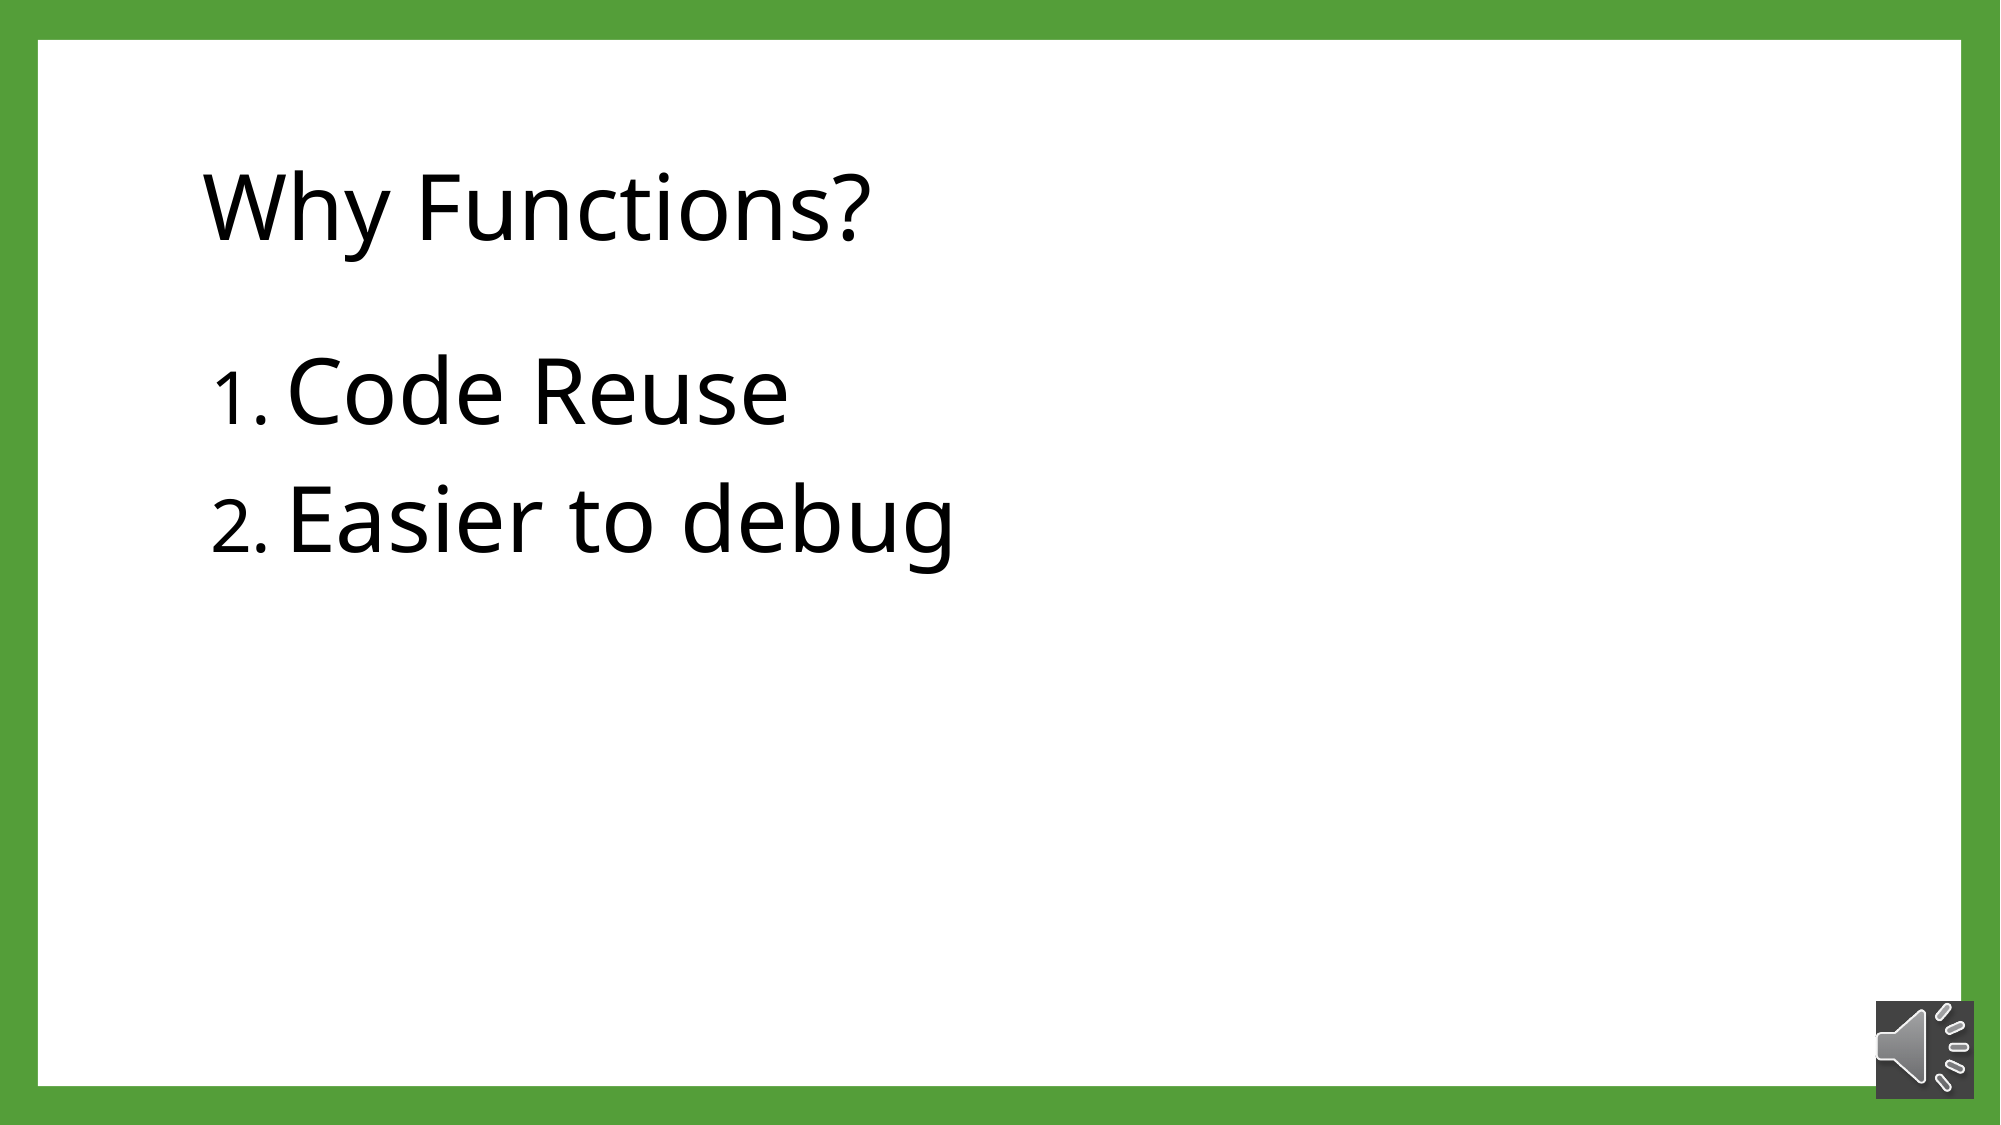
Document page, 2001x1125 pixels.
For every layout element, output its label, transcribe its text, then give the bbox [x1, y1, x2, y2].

title Why Functions? [187, 99, 1808, 323]
list Code Reuse Easier to debug [187, 337, 1808, 1000]
picture [1874, 999, 1976, 1101]
